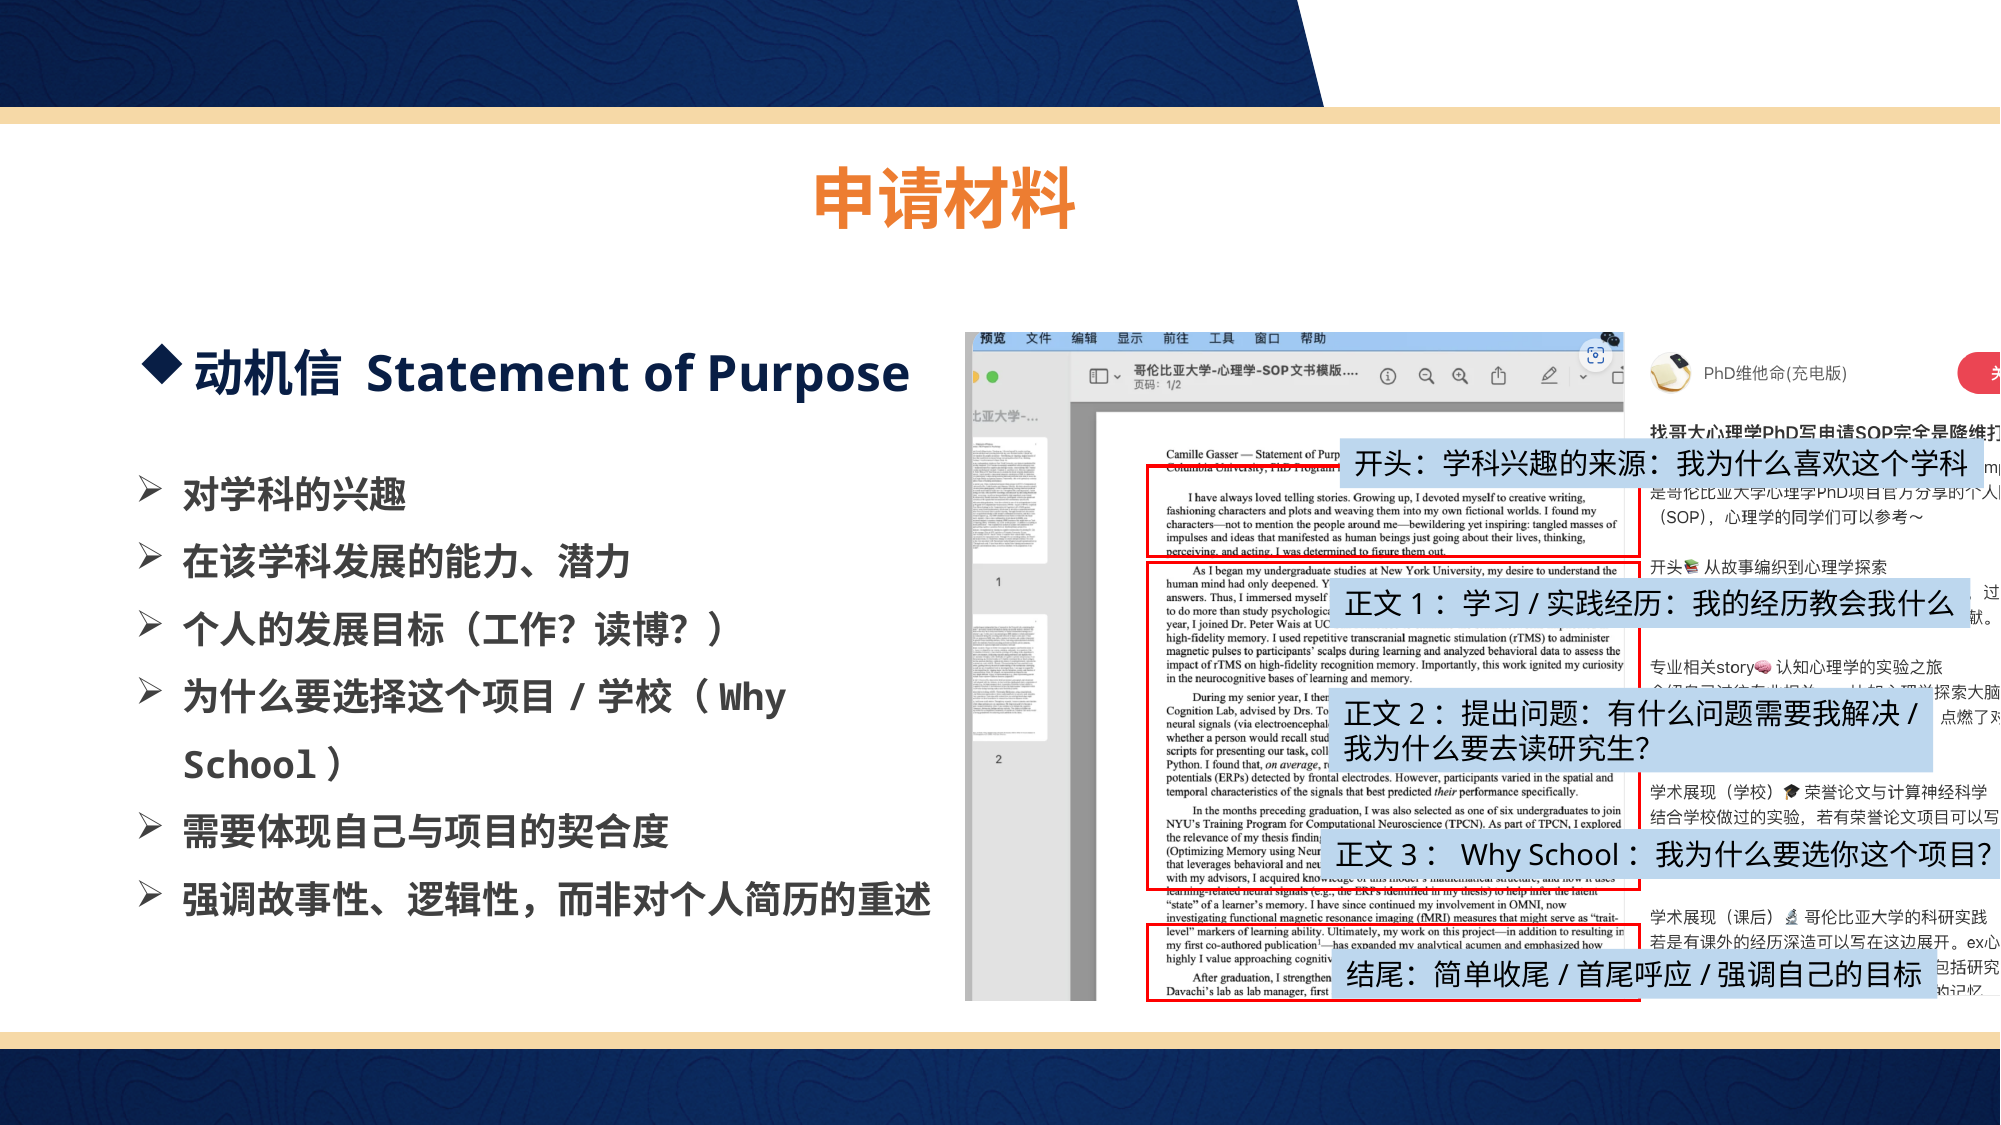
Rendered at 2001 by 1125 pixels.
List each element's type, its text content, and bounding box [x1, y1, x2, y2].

text_box 申请材料 [795, 149, 1093, 244]
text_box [120, 333, 965, 923]
picture [0, 0, 2001, 1125]
